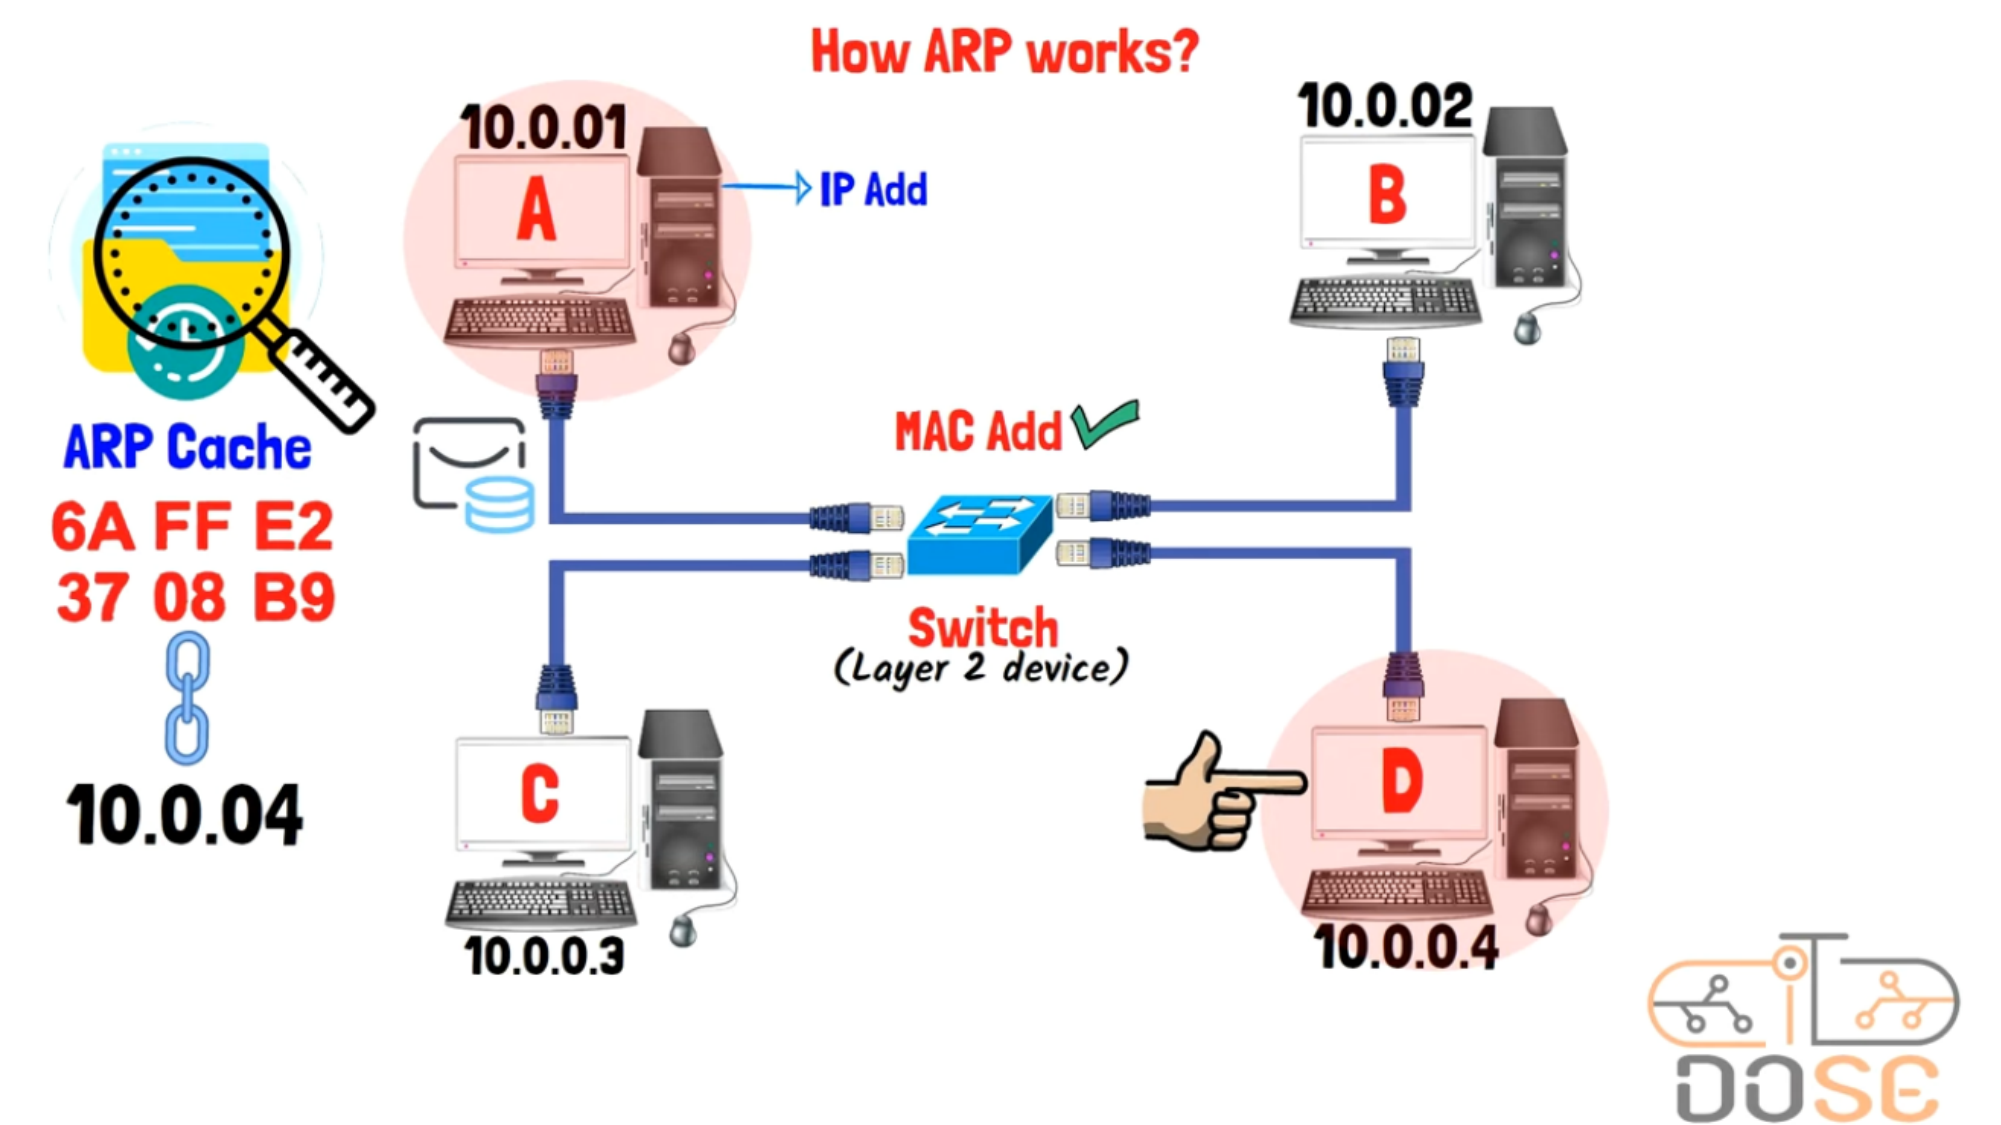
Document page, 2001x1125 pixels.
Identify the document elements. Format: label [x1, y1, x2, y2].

list [0, 0, 2000, 1125]
